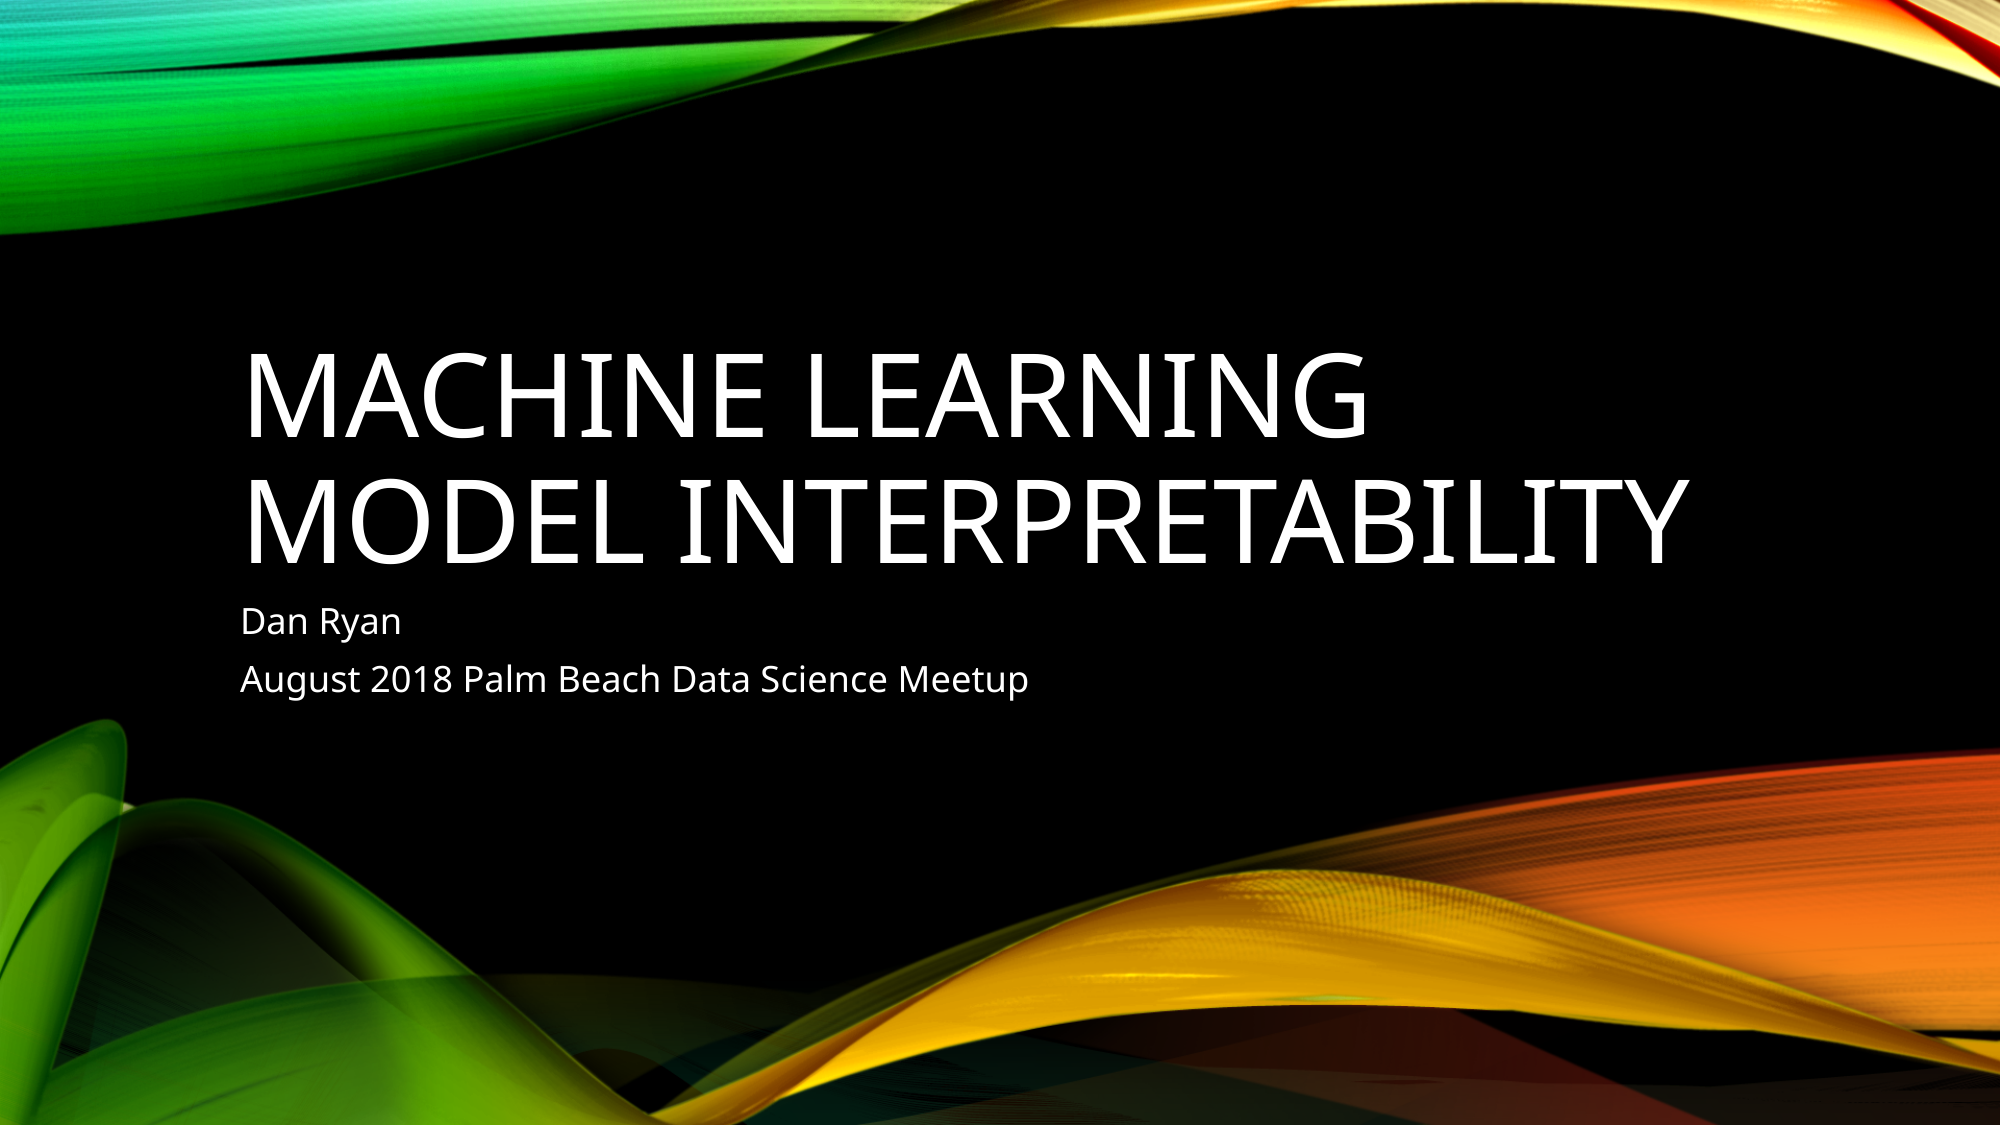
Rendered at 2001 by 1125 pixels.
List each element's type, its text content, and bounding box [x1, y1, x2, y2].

picture [0, 717, 2000, 1125]
picture [0, 0, 2000, 237]
title machine learning model Interpretability [225, 296, 1775, 595]
subtitle Dan Ryan August 2018 Palm Beach Data Science Meetup [225, 595, 1775, 709]
